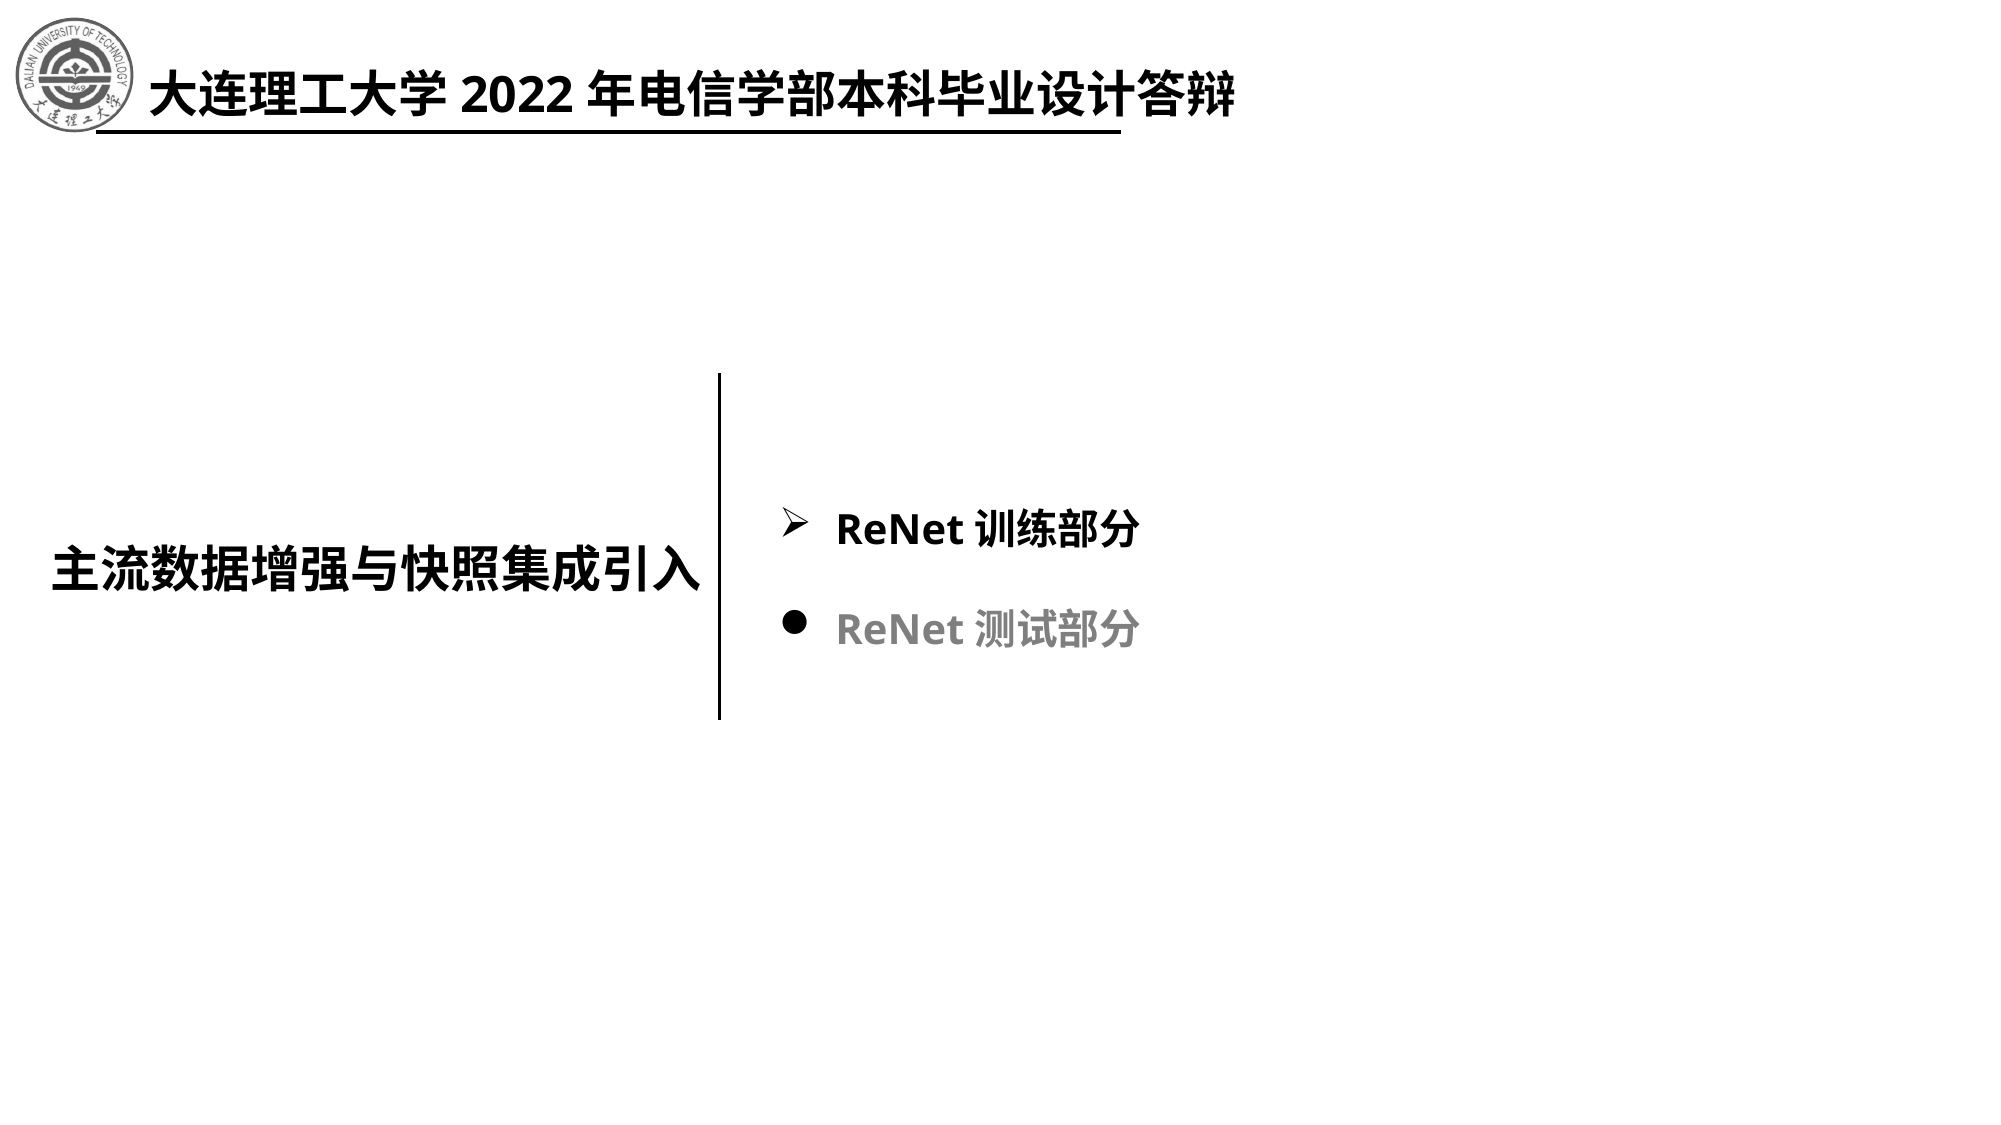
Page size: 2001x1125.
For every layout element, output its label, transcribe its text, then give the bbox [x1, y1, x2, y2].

picture [15, 17, 134, 133]
text_box 主流数据增强与快照集成引入 [0, 470, 716, 605]
text_box ReNet训练部分 ReNet测试部分 [721, 445, 1157, 661]
text_box 大连理工大学2022年电信学部本科毕业设计答辩 [134, 54, 1346, 130]
